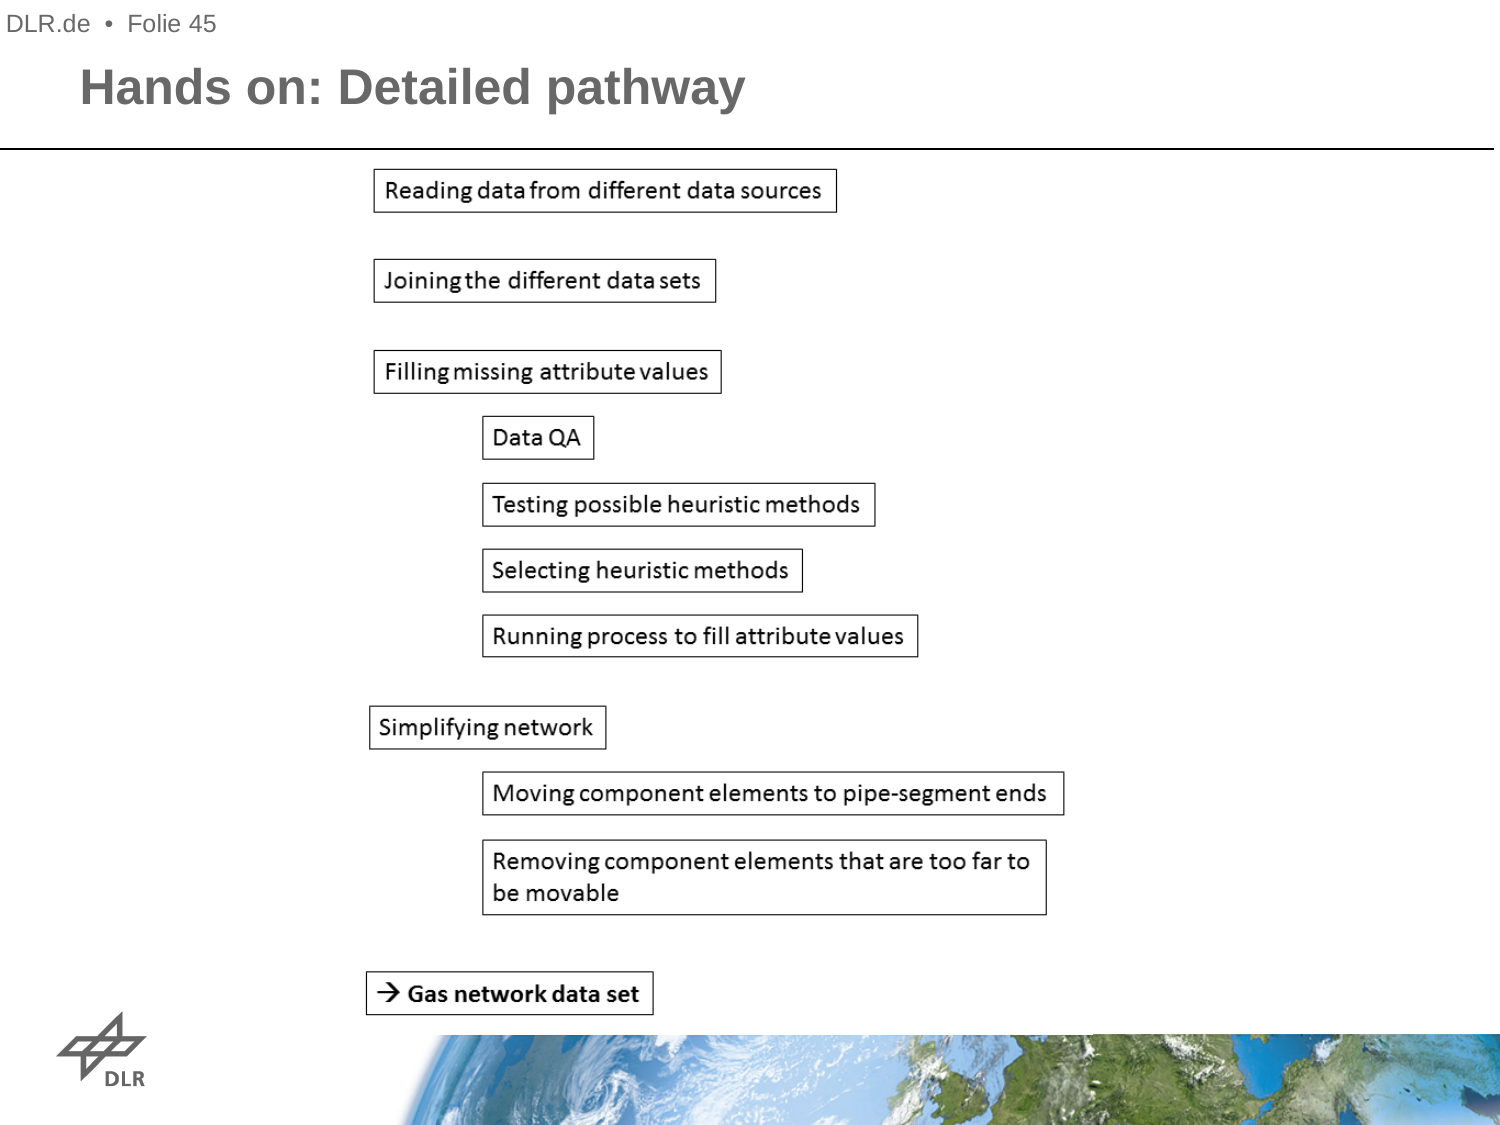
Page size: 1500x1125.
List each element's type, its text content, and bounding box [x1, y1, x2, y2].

slide_number DLR.de • Folie 45 [5, 7, 263, 30]
text_box Hands on: Detailed pathway [79, 54, 1421, 138]
picture [0, 150, 1500, 1125]
